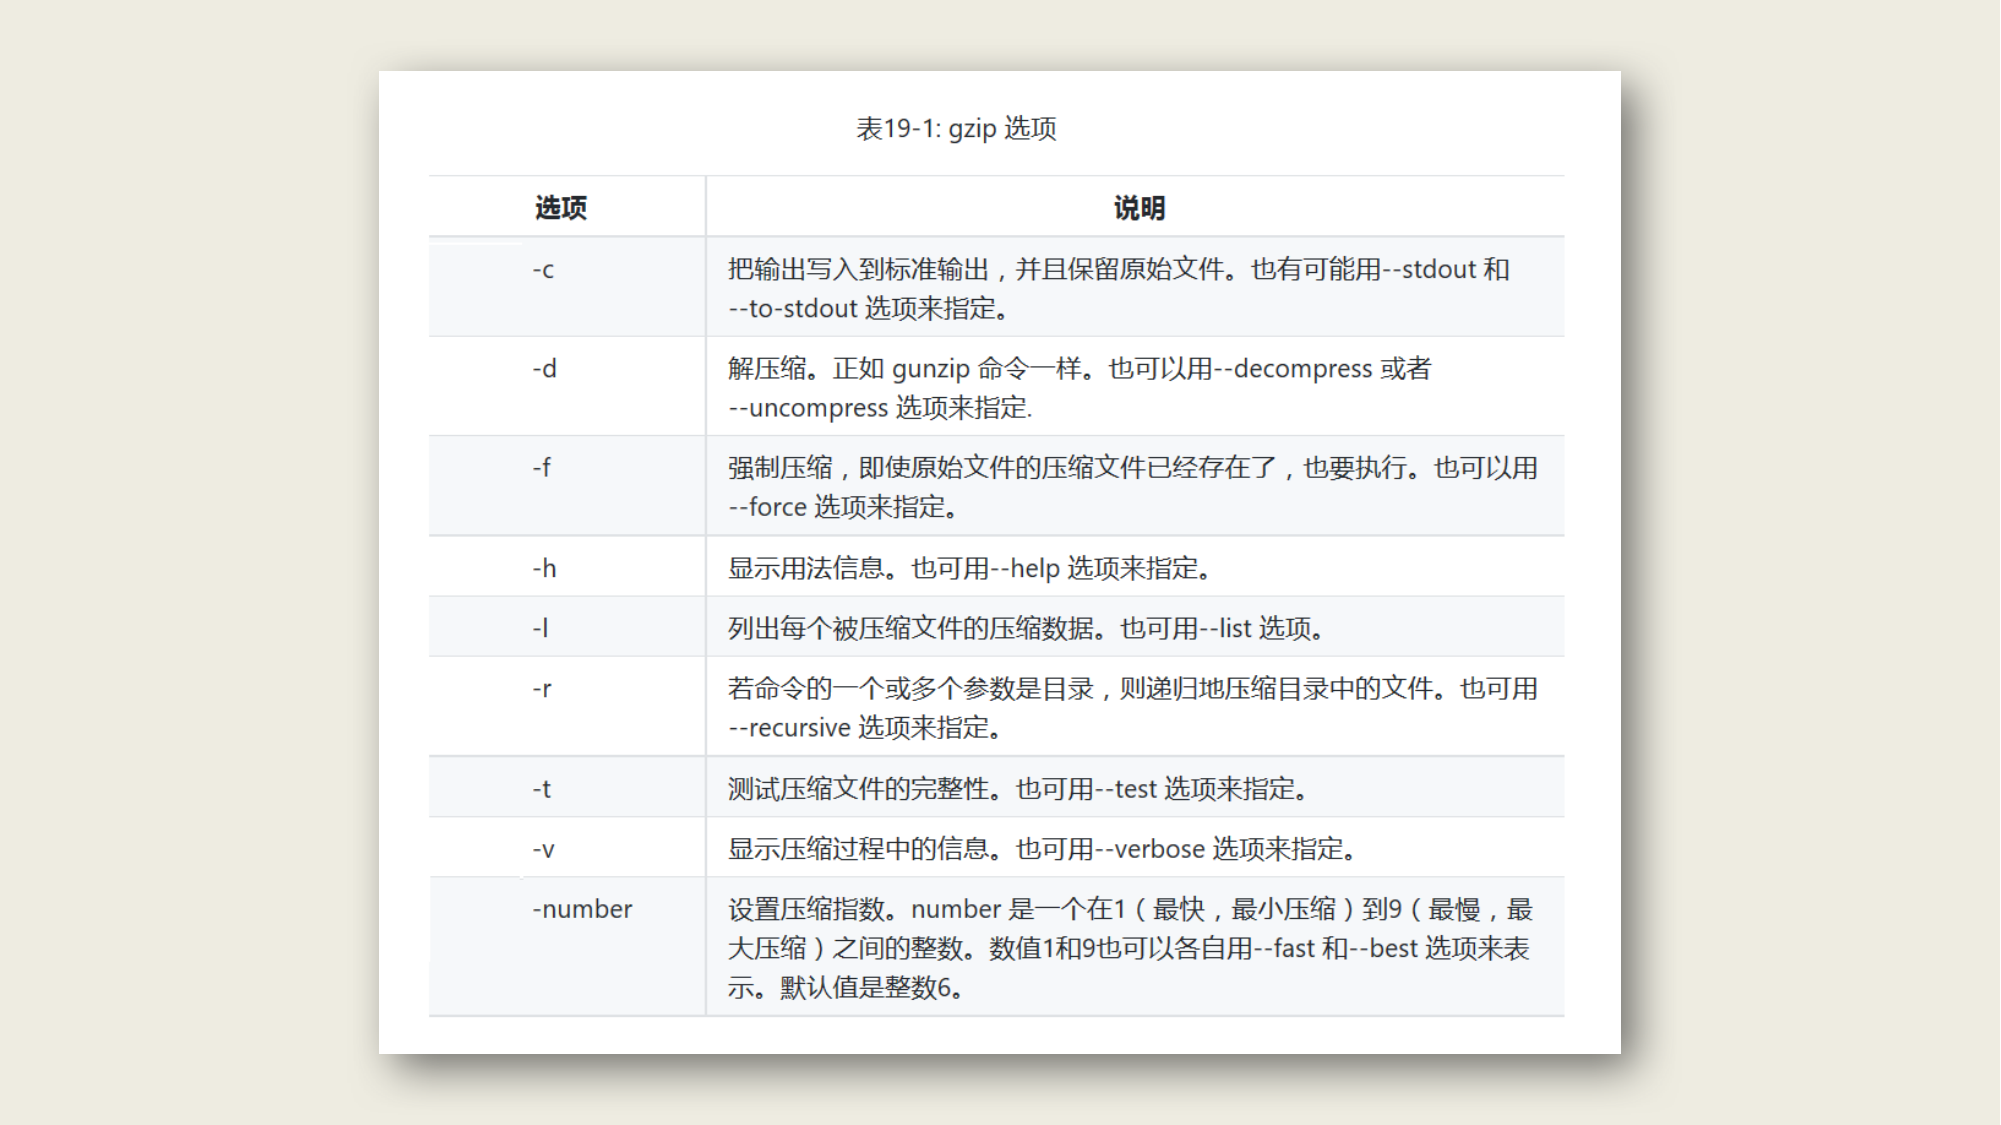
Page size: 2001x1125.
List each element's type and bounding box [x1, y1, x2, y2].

picture [379, 71, 1621, 1054]
